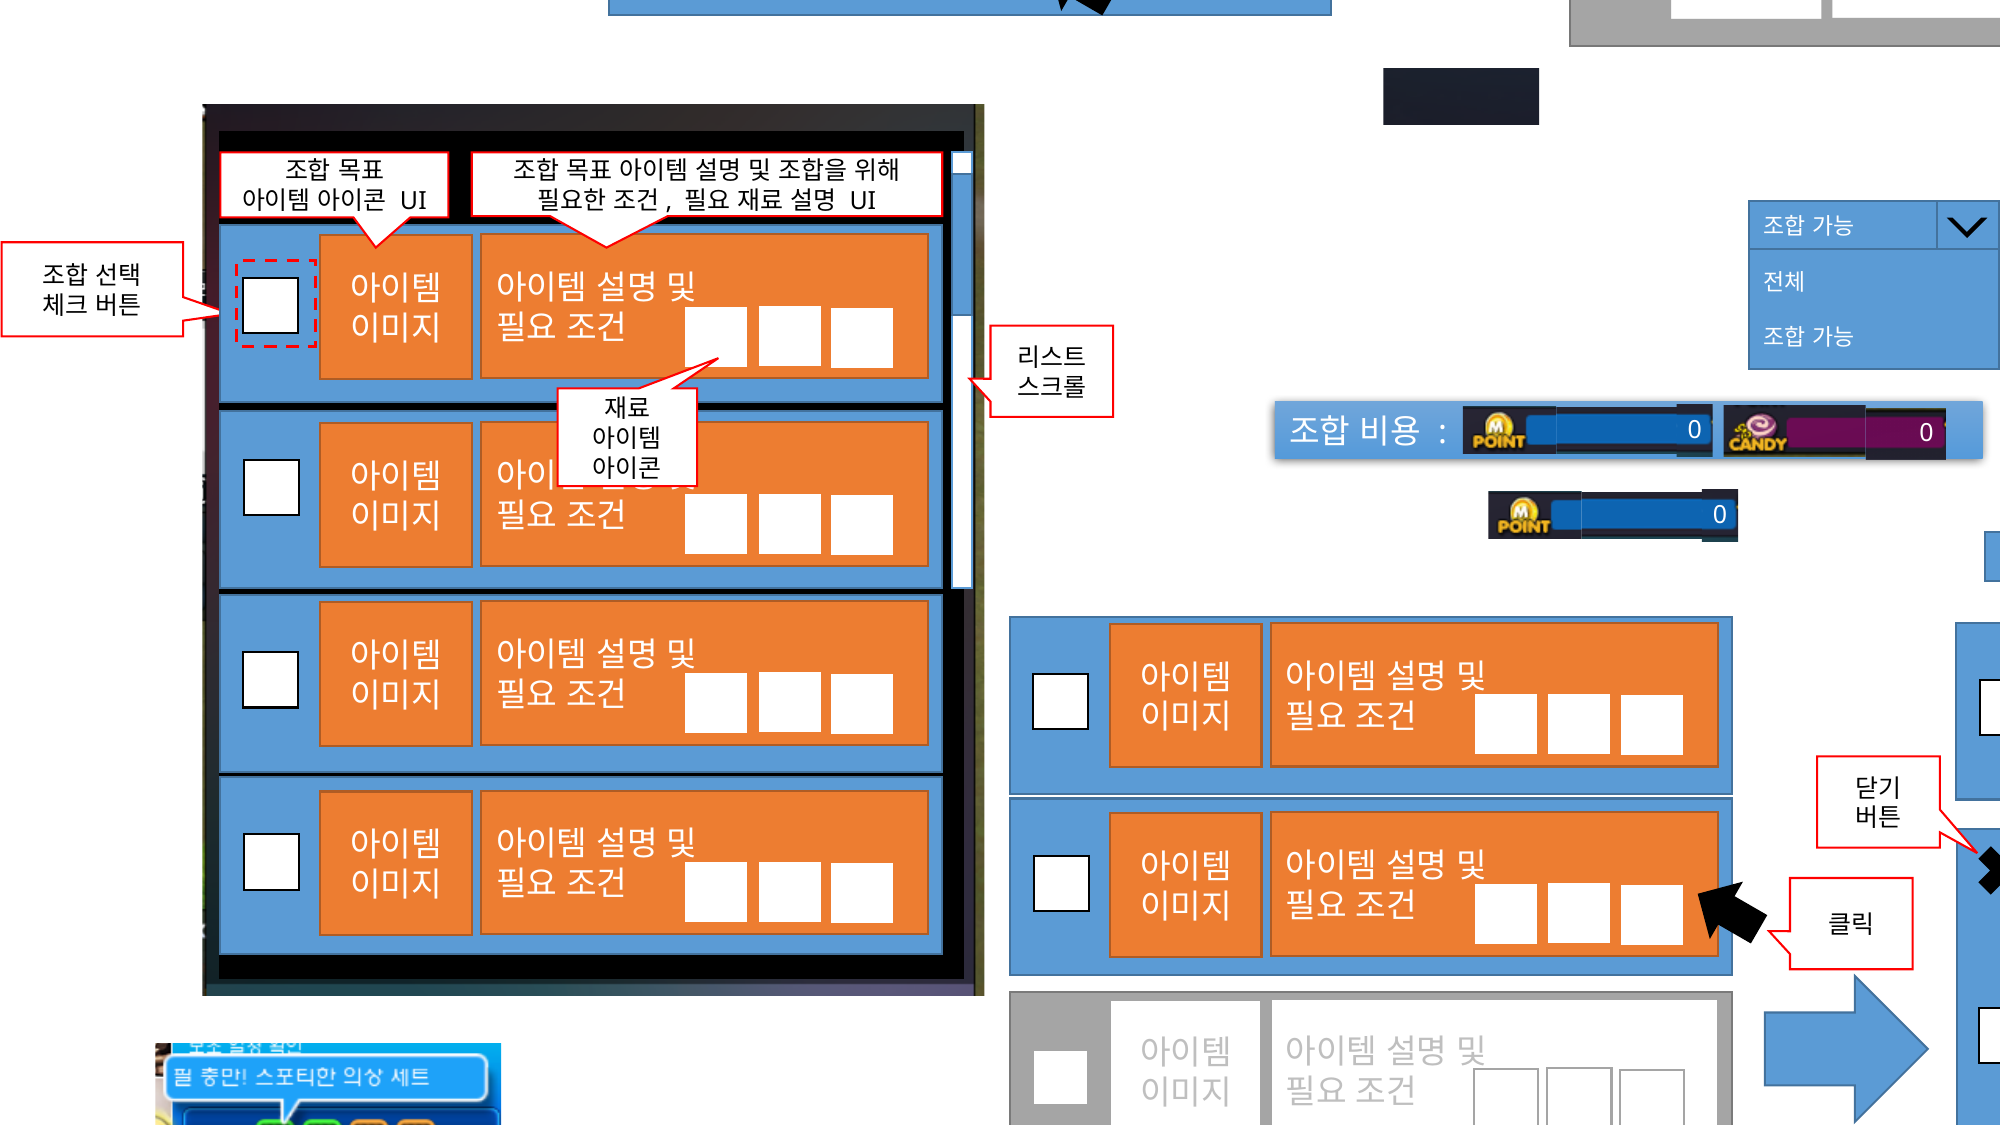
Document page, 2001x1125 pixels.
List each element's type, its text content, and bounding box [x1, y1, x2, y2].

picture [155, 1043, 502, 1125]
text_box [220, 776, 943, 954]
picture [1569, 0, 2000, 47]
picture [202, 104, 985, 152]
text_box 조합 가능 [1984, 531, 2000, 582]
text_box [608, 0, 1331, 15]
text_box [1010, 616, 2000, 1125]
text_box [1488, 489, 1743, 542]
picture [1383, 68, 1540, 125]
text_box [1274, 401, 1983, 460]
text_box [1, 152, 1114, 588]
picture [202, 588, 985, 996]
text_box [1748, 200, 1999, 369]
